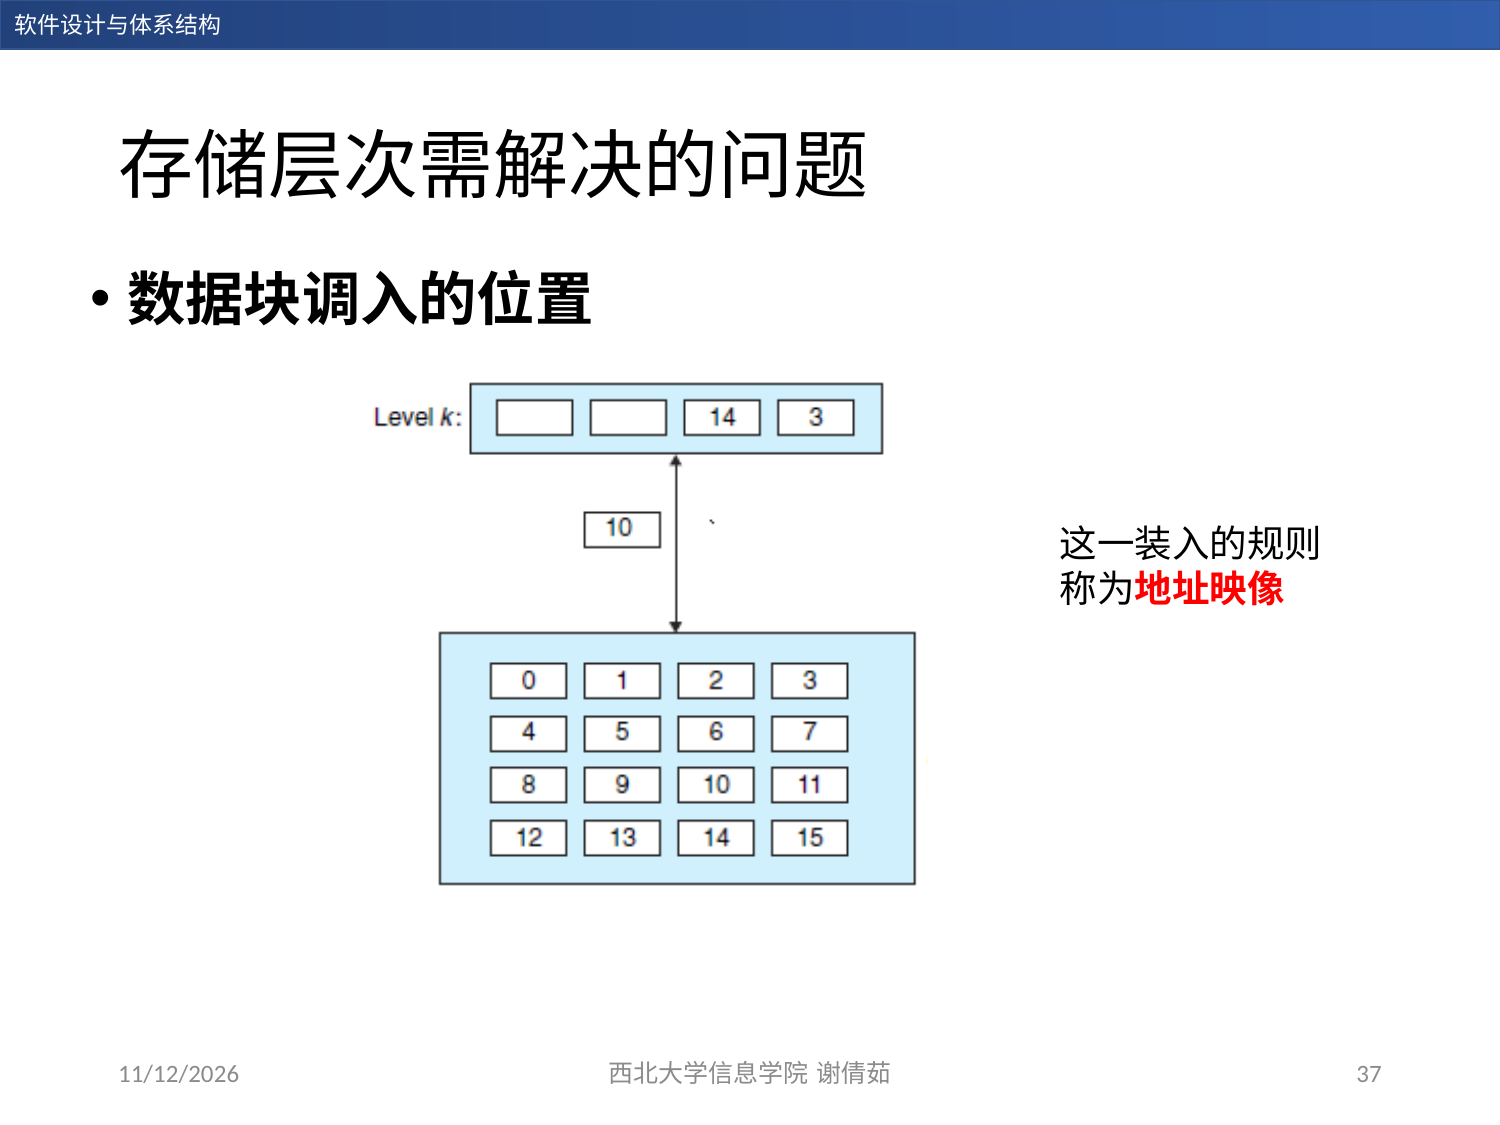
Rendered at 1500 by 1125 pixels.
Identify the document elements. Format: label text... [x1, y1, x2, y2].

footer 西北大学信息学院 谢倩茹 [496, 1042, 1004, 1103]
text_box 这一装入的规则称为地址映像 [1045, 512, 1373, 617]
title 存储层次需解决的问题 [103, 59, 1397, 219]
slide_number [103, 1042, 441, 1103]
slide_number 37 [1059, 1042, 1397, 1103]
list 数据块调入的位置 [75, 219, 1425, 963]
picture [360, 361, 957, 910]
